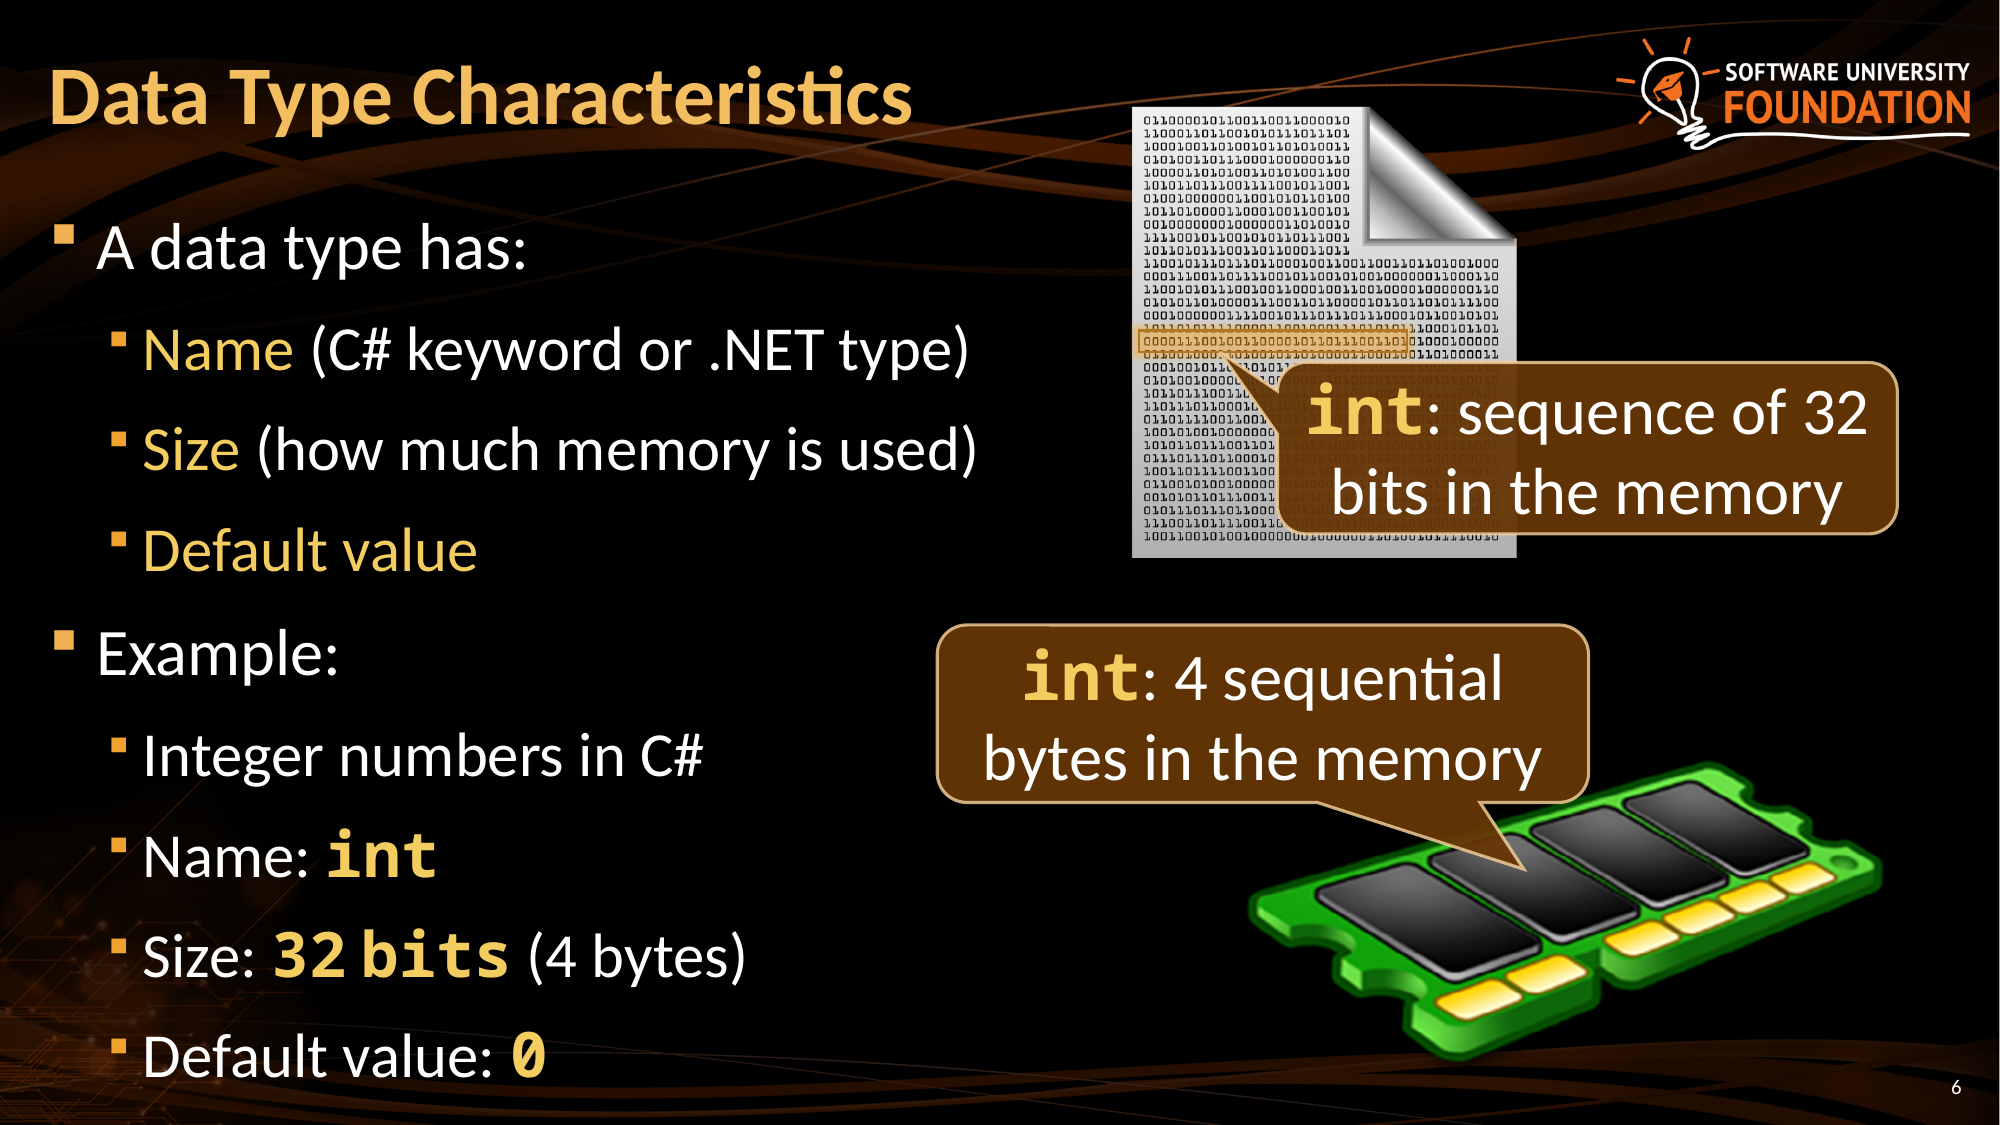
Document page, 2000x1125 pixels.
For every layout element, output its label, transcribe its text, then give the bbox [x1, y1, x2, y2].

title Data Type Characteristics [30, 6, 1602, 189]
list A data type has: Name (C# keyword or .NET type) Size (how much memory is used) Default value Example: Integer numbers in C# Name: int Size: 32 bits (4 bytes) Default value: 0 [31, 188, 1968, 1103]
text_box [1126, 98, 1520, 563]
text_box int: sequence of 32 bits in the memory [1520, 361, 1899, 535]
text_box int: 4 sequential bytes in the memory [936, 623, 1590, 804]
picture [0, 0, 2000, 1125]
